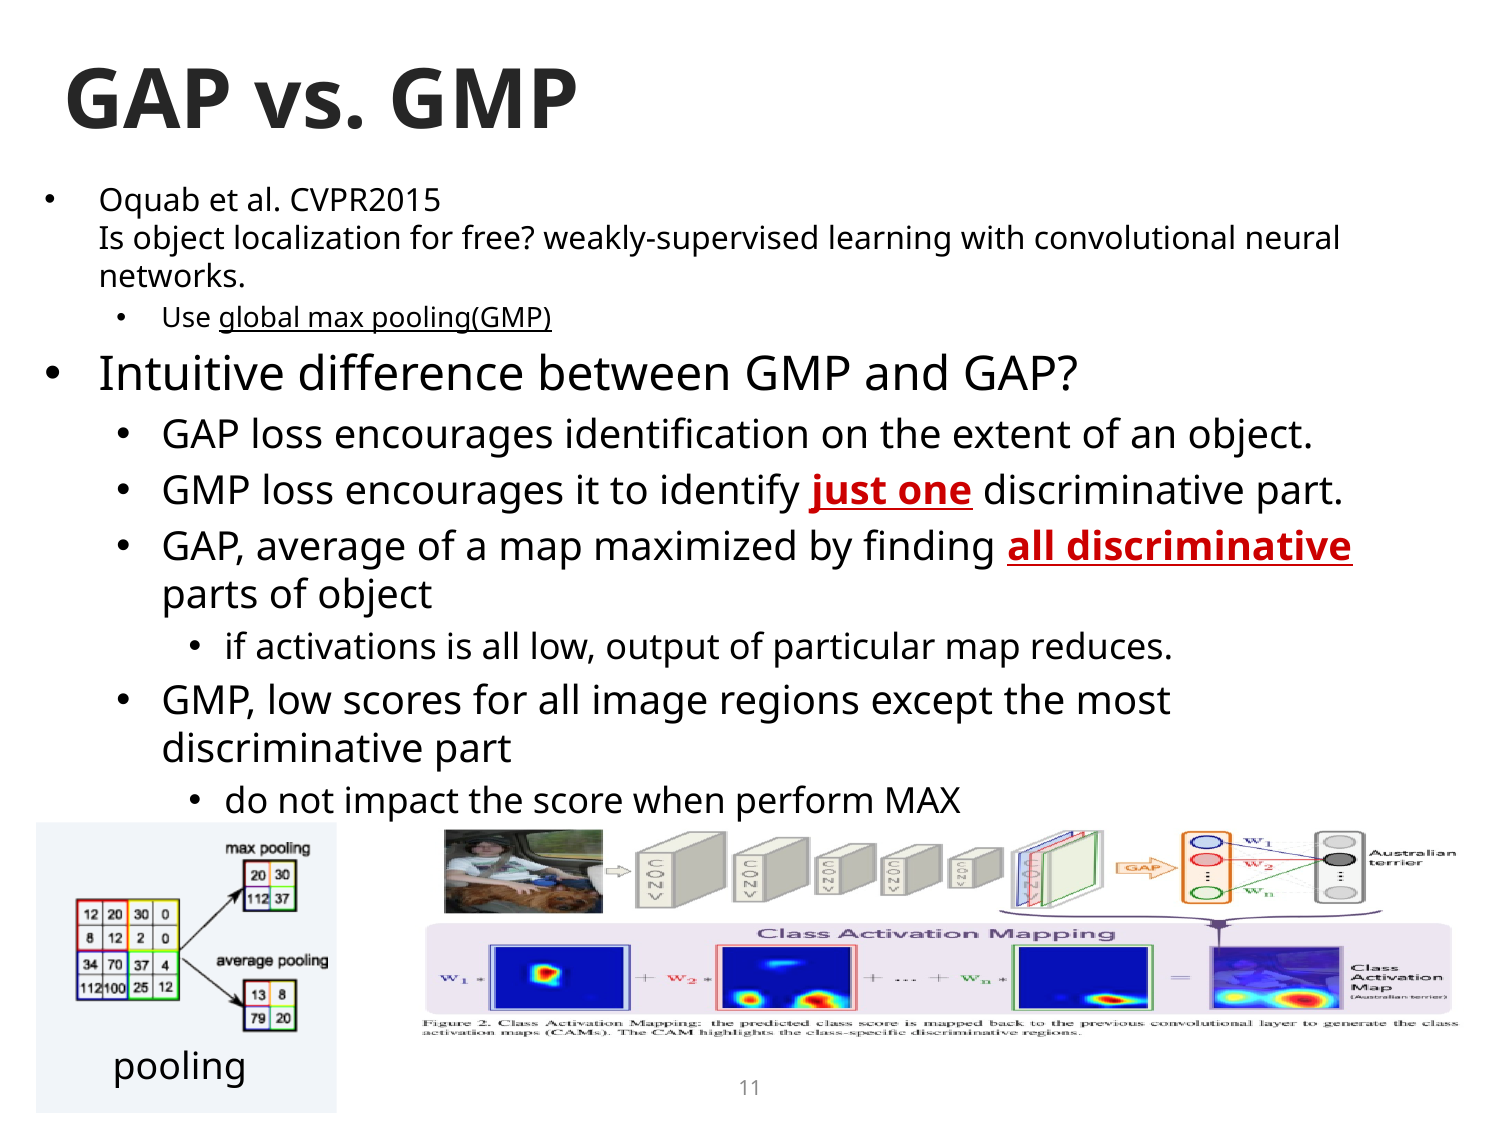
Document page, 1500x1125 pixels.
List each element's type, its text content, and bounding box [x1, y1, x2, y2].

picture [415, 822, 1471, 1040]
list Oquab et al. CVPR2015 Is object localization for free? weakly-supervised learning with convolutional neural networks. Use global max pooling(GMP) Intuitive difference between GMP and GAP? GAP loss encourages identification on the extent of an object. GMP loss encourages it to identify just one discriminative part. GAP, average of a map maximized by finding all discriminative parts of object if activations is all low, output of particular map reduces. GMP, low scores for all image regions except the most discriminative part do not impact the score when perform MAX [29, 171, 1424, 832]
title GAP vs. GMP [48, 41, 1456, 149]
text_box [35, 822, 337, 1114]
slide_number 11 [575, 1058, 925, 1119]
